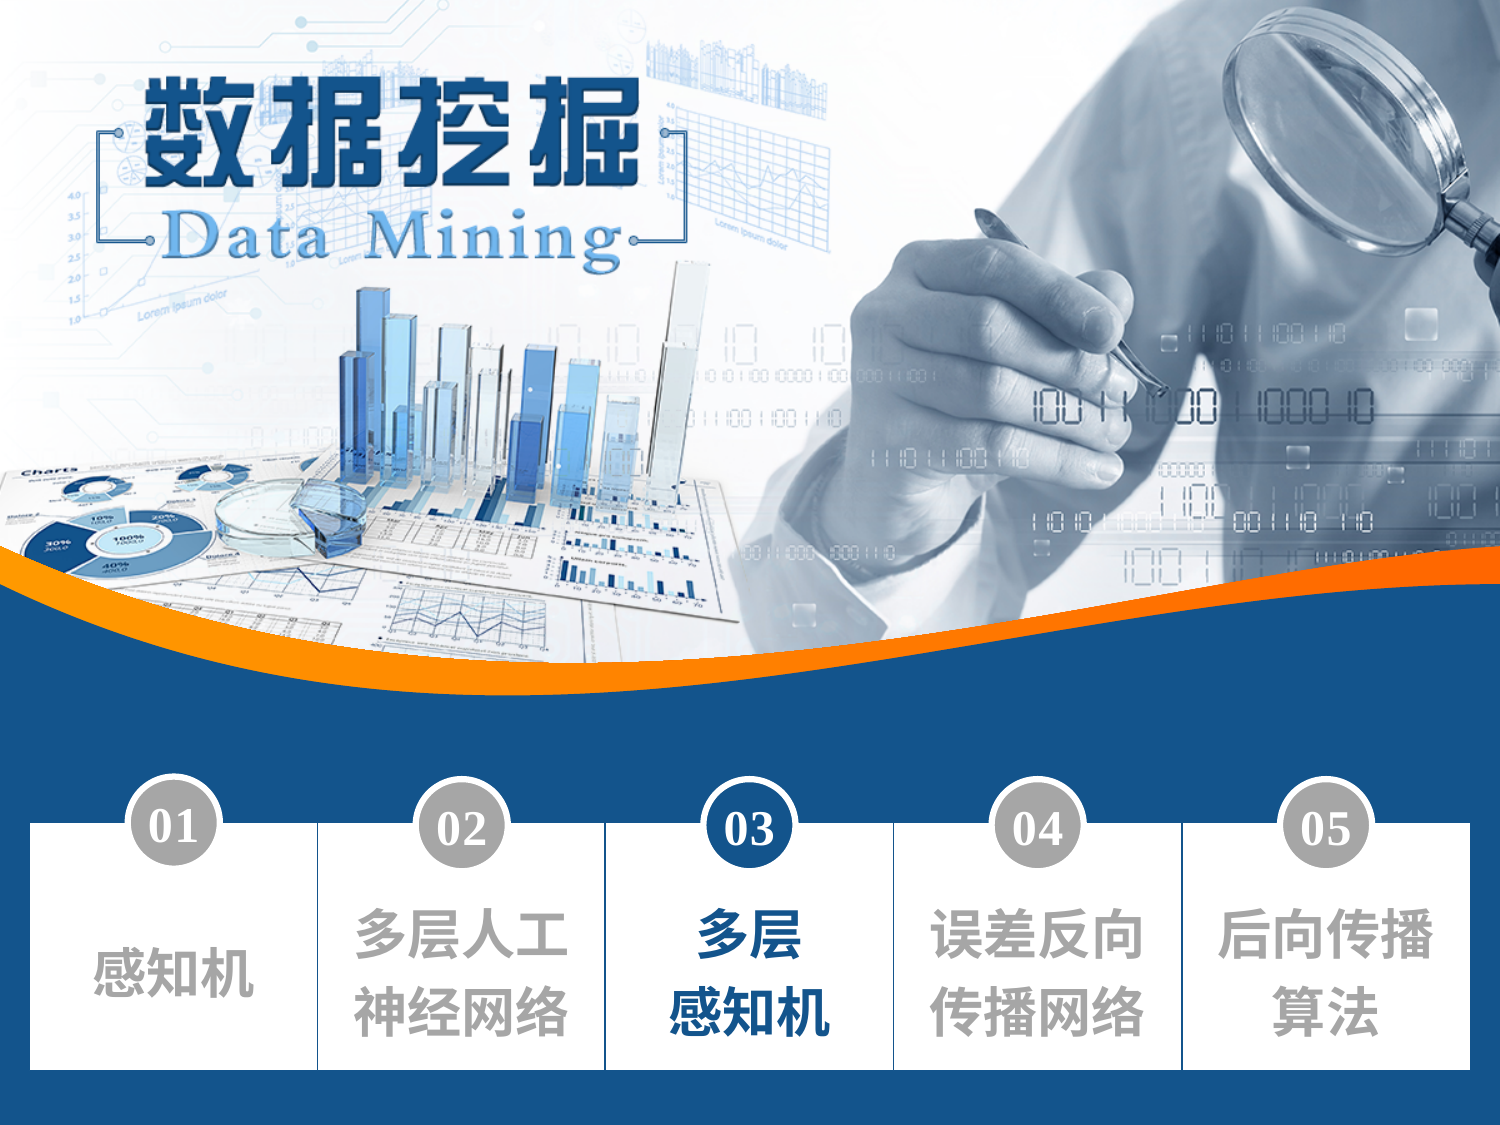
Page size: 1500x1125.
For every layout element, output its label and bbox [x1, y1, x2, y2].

picture [0, 0, 1500, 663]
